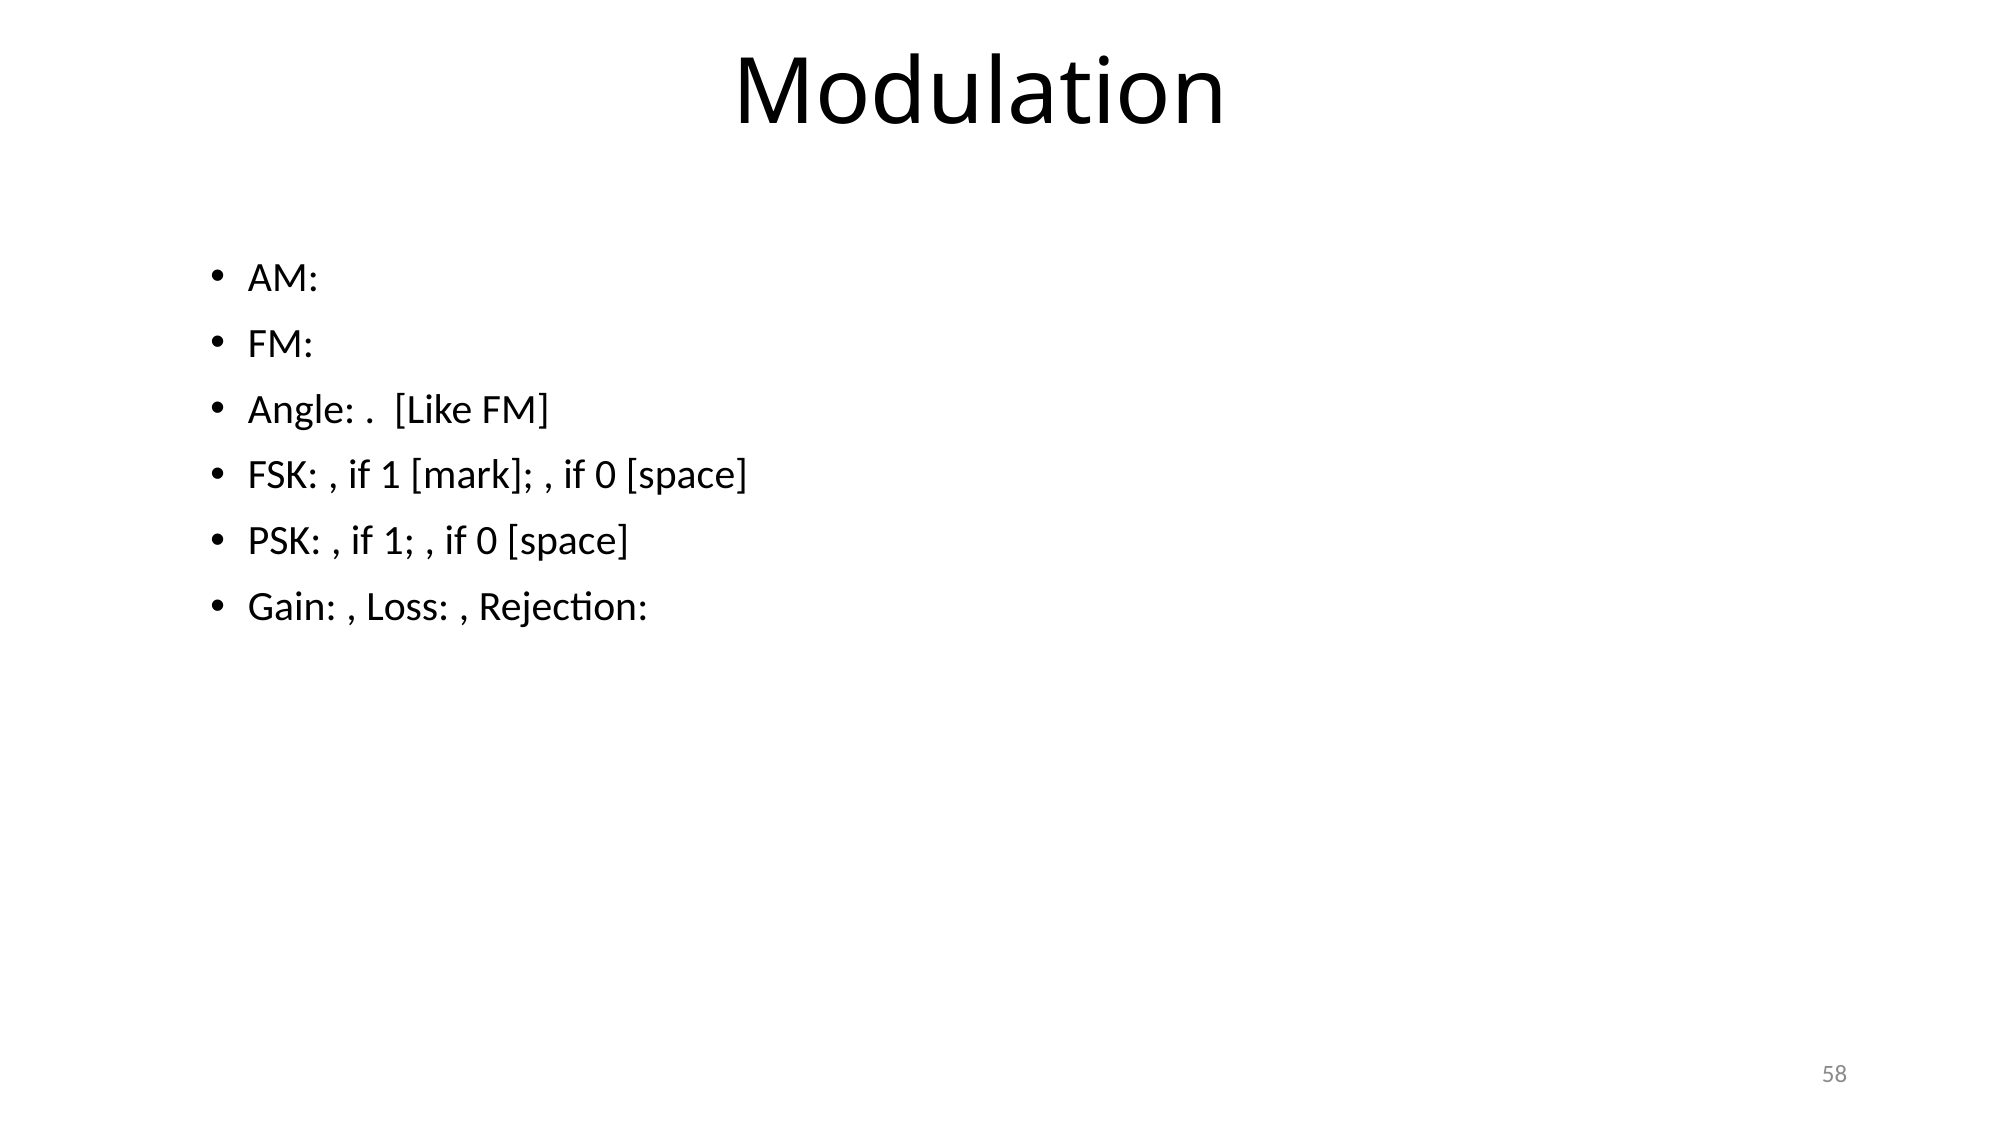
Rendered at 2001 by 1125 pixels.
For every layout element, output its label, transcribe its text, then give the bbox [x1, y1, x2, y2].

slide_number 58 [1412, 1042, 1863, 1103]
title Modulation [117, 22, 1843, 165]
